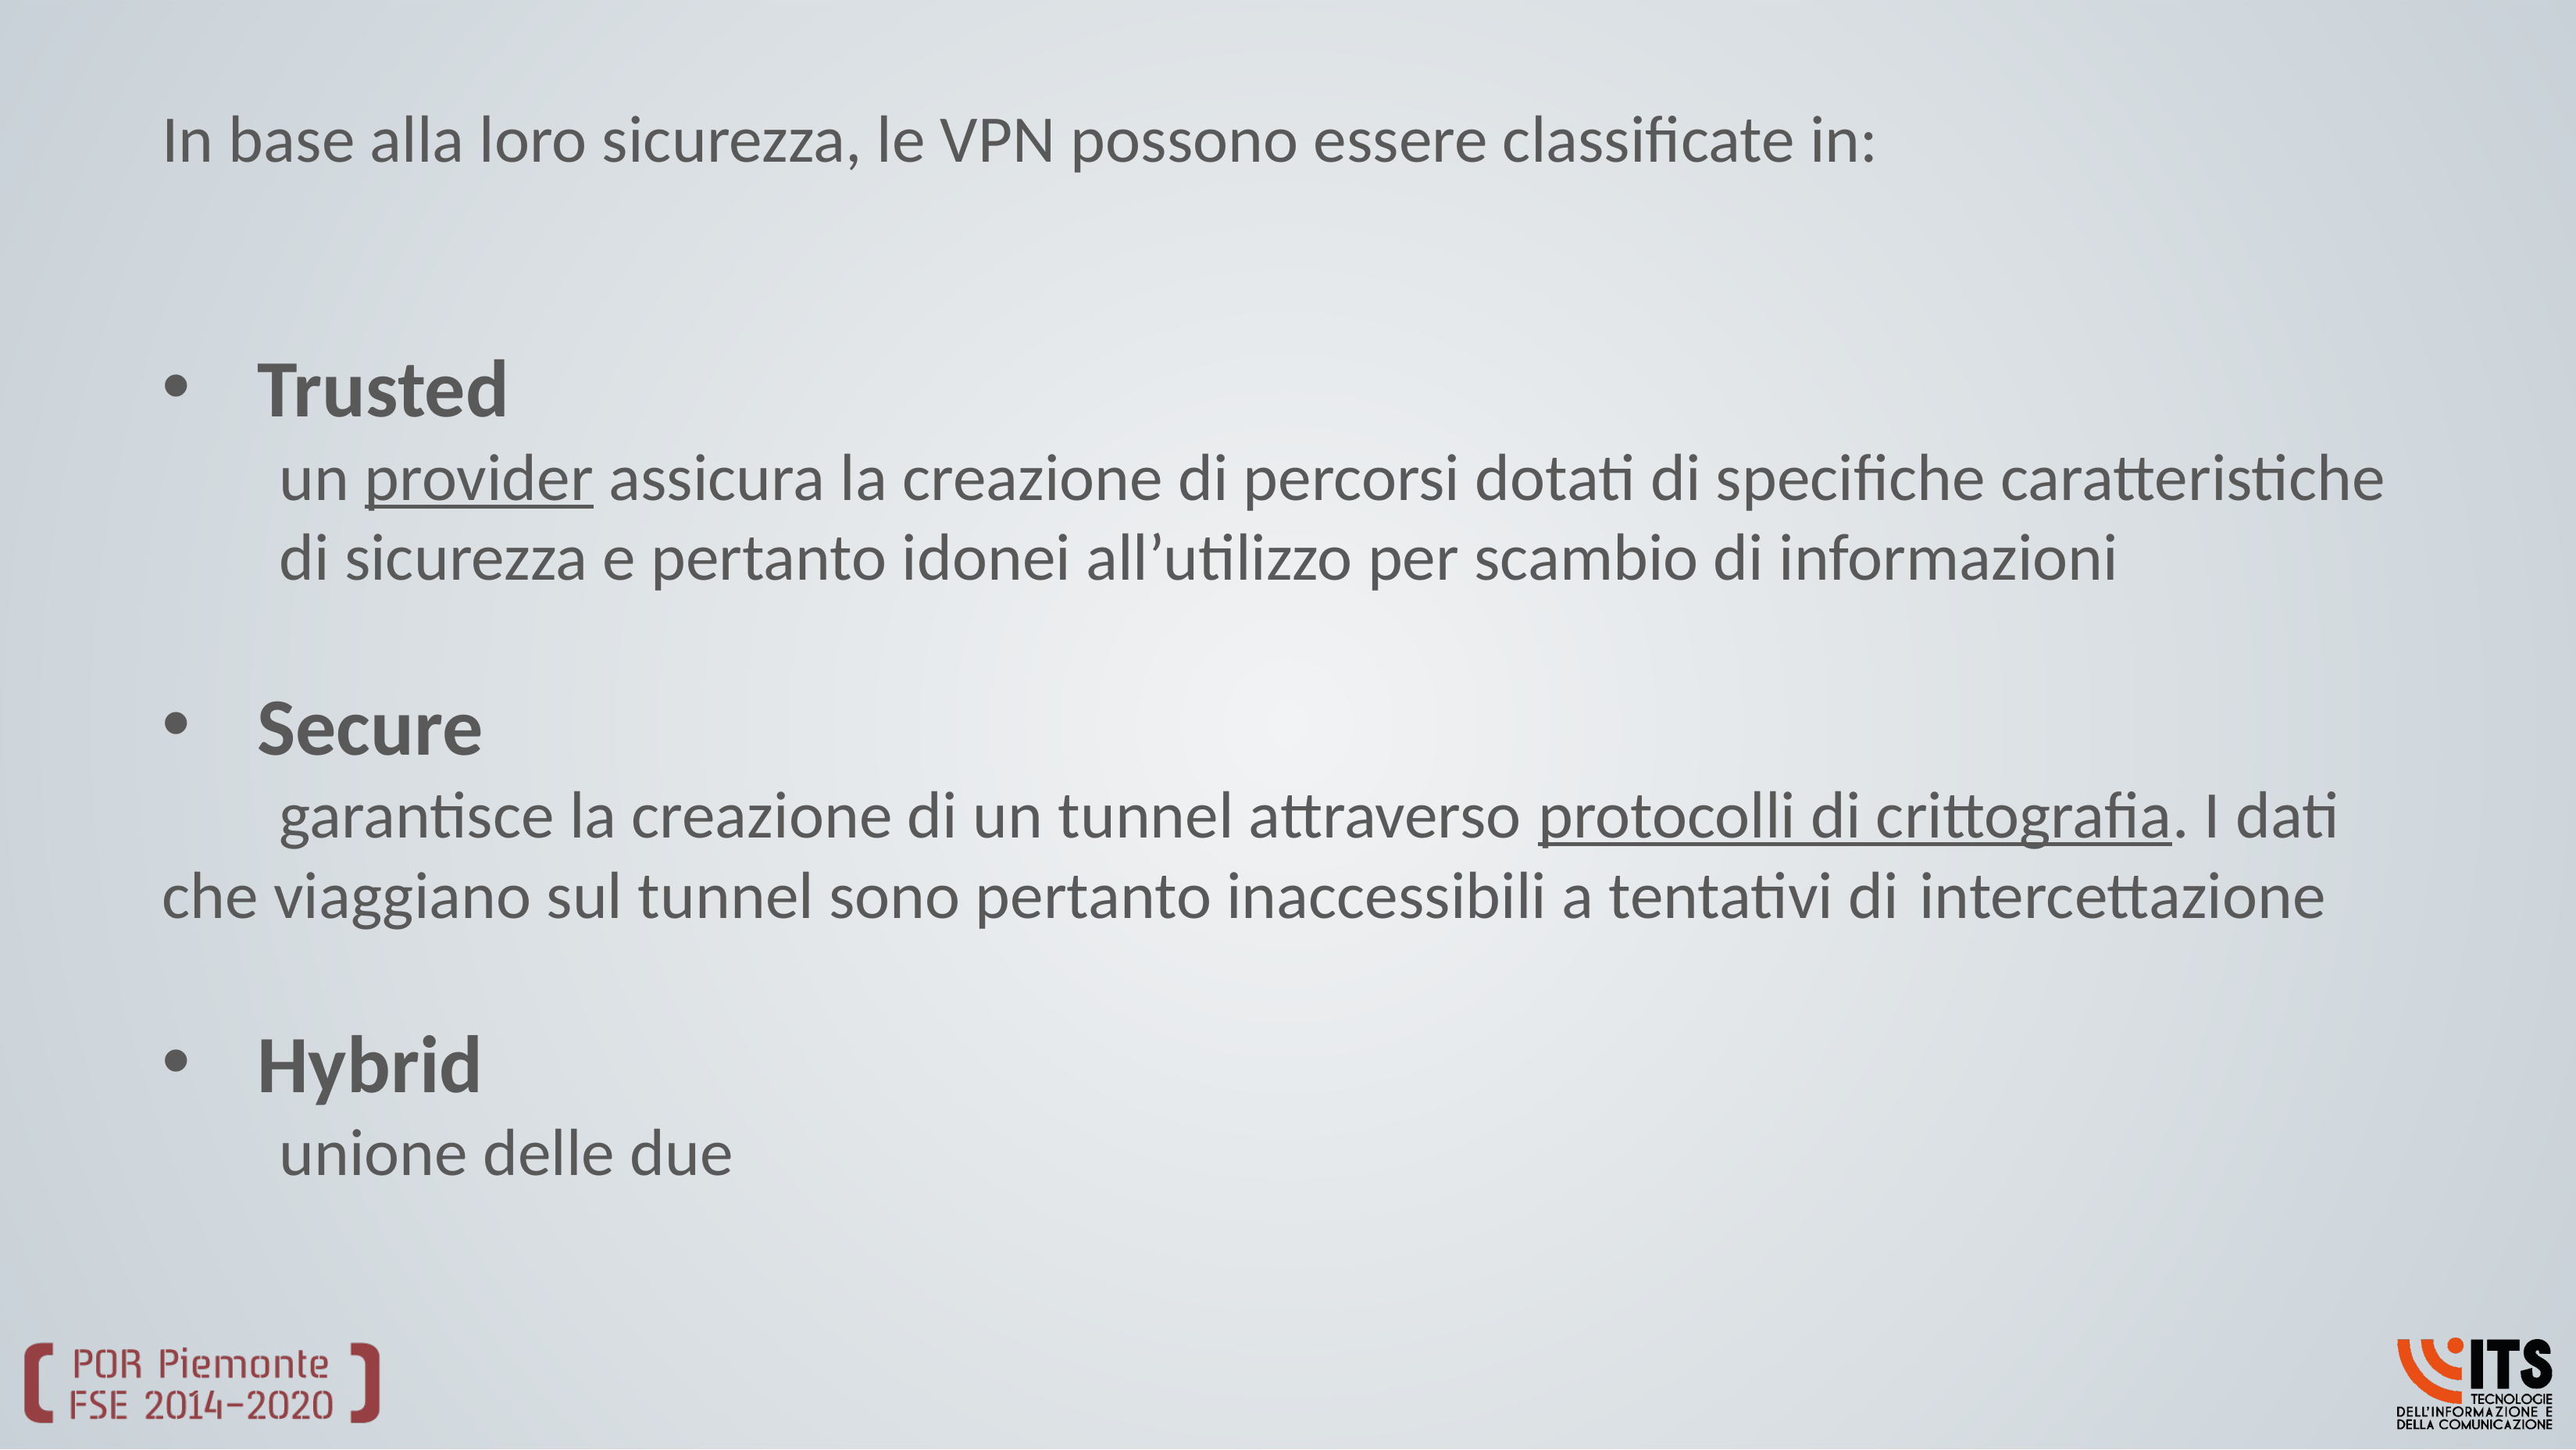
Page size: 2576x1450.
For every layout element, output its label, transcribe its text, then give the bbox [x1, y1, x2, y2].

text_box In base alla loro sicurezza, le VPN possono essere classificate in: Trusted un provider assicura la creazione di percorsi dotati di specifiche caratteristiche di sicurezza e pertanto idonei all’utilizzo per scambio di informazioni Secure garantisce la creazione di un tunnel attraverso protocolli di crittografia. I dati che viaggiano sul tunnel sono pertanto inaccessibili a tentativi di intercettazione Hybrid unione delle due [150, 90, 2426, 1195]
picture [0, 0, 2576, 1449]
